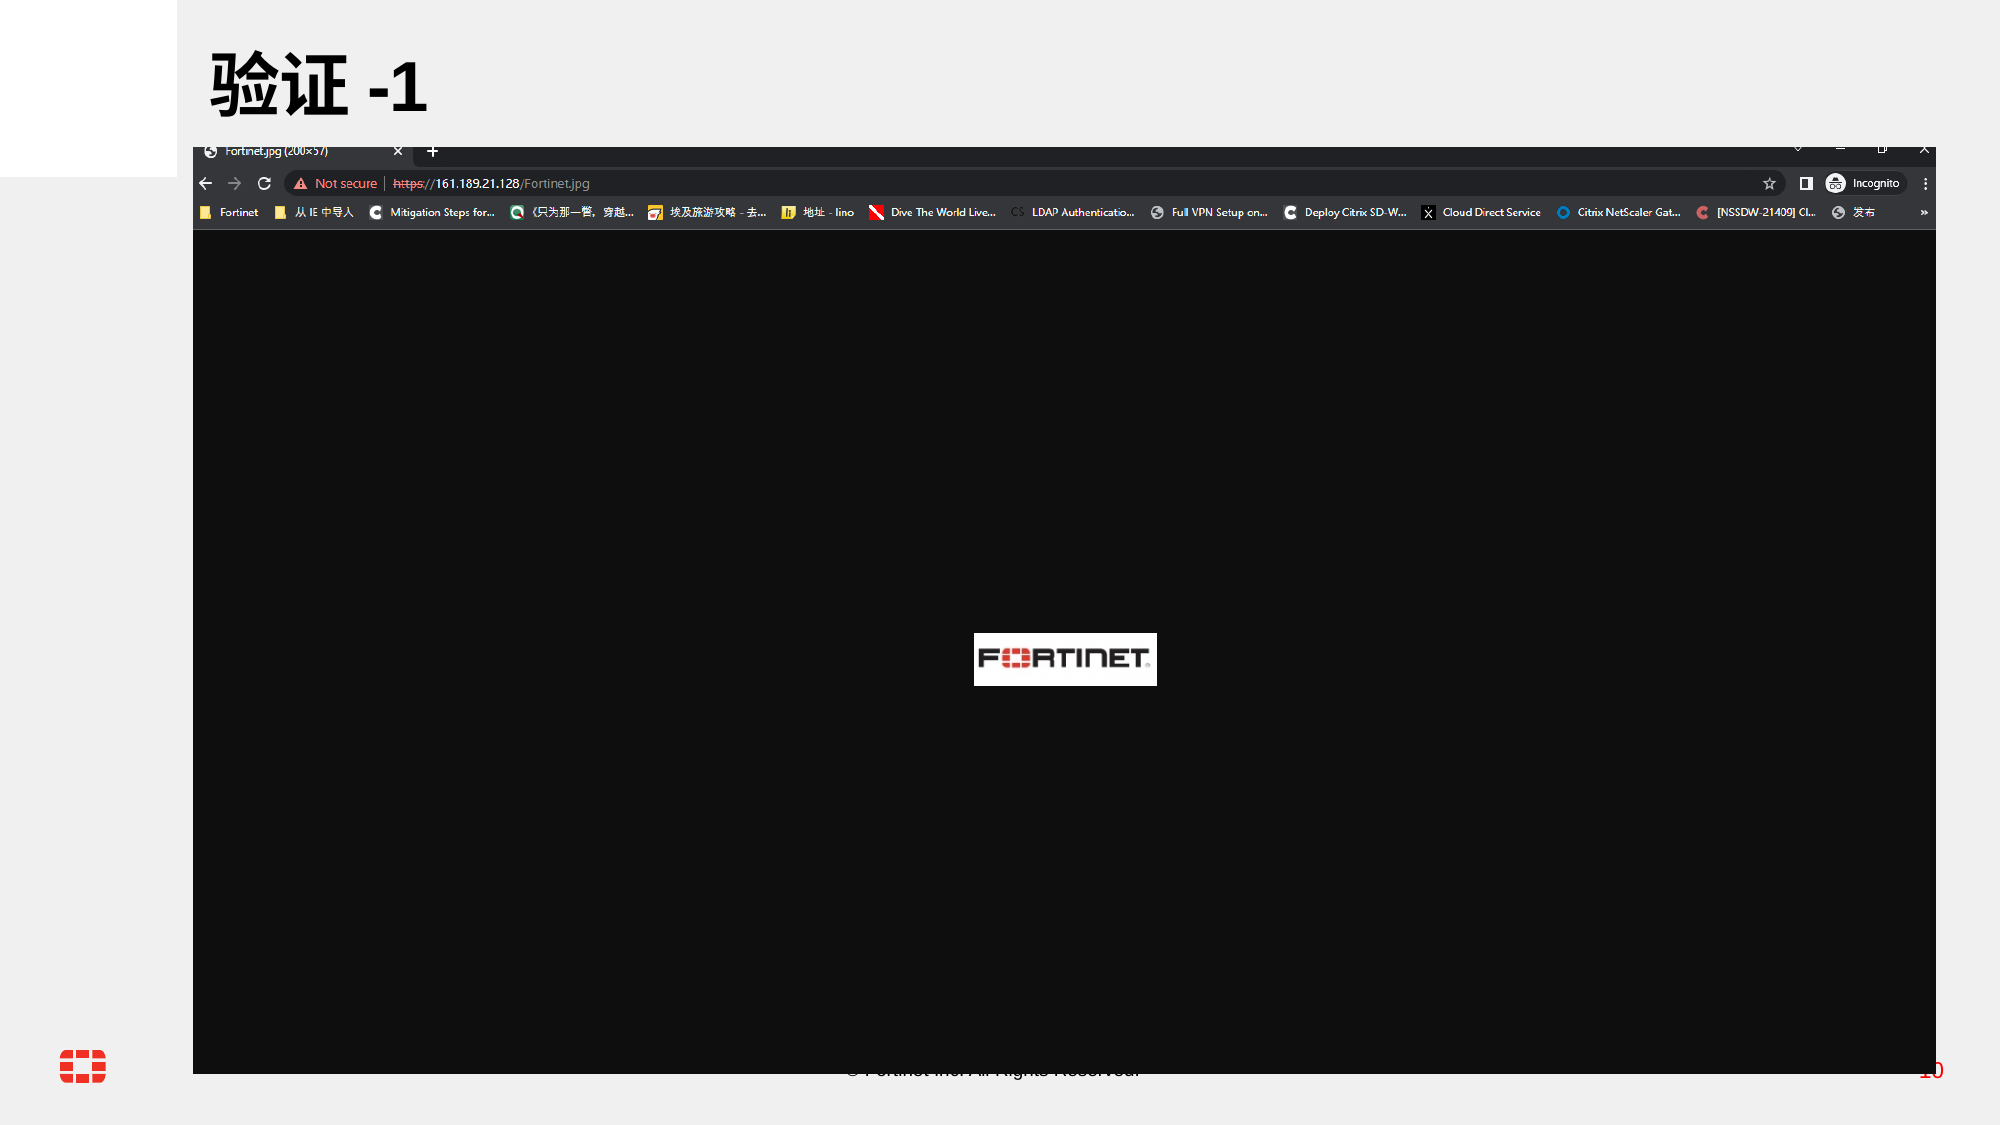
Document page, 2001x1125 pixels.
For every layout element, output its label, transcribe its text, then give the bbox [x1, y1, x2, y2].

title 验证-1 [195, 28, 1973, 148]
picture [193, 147, 1936, 1074]
